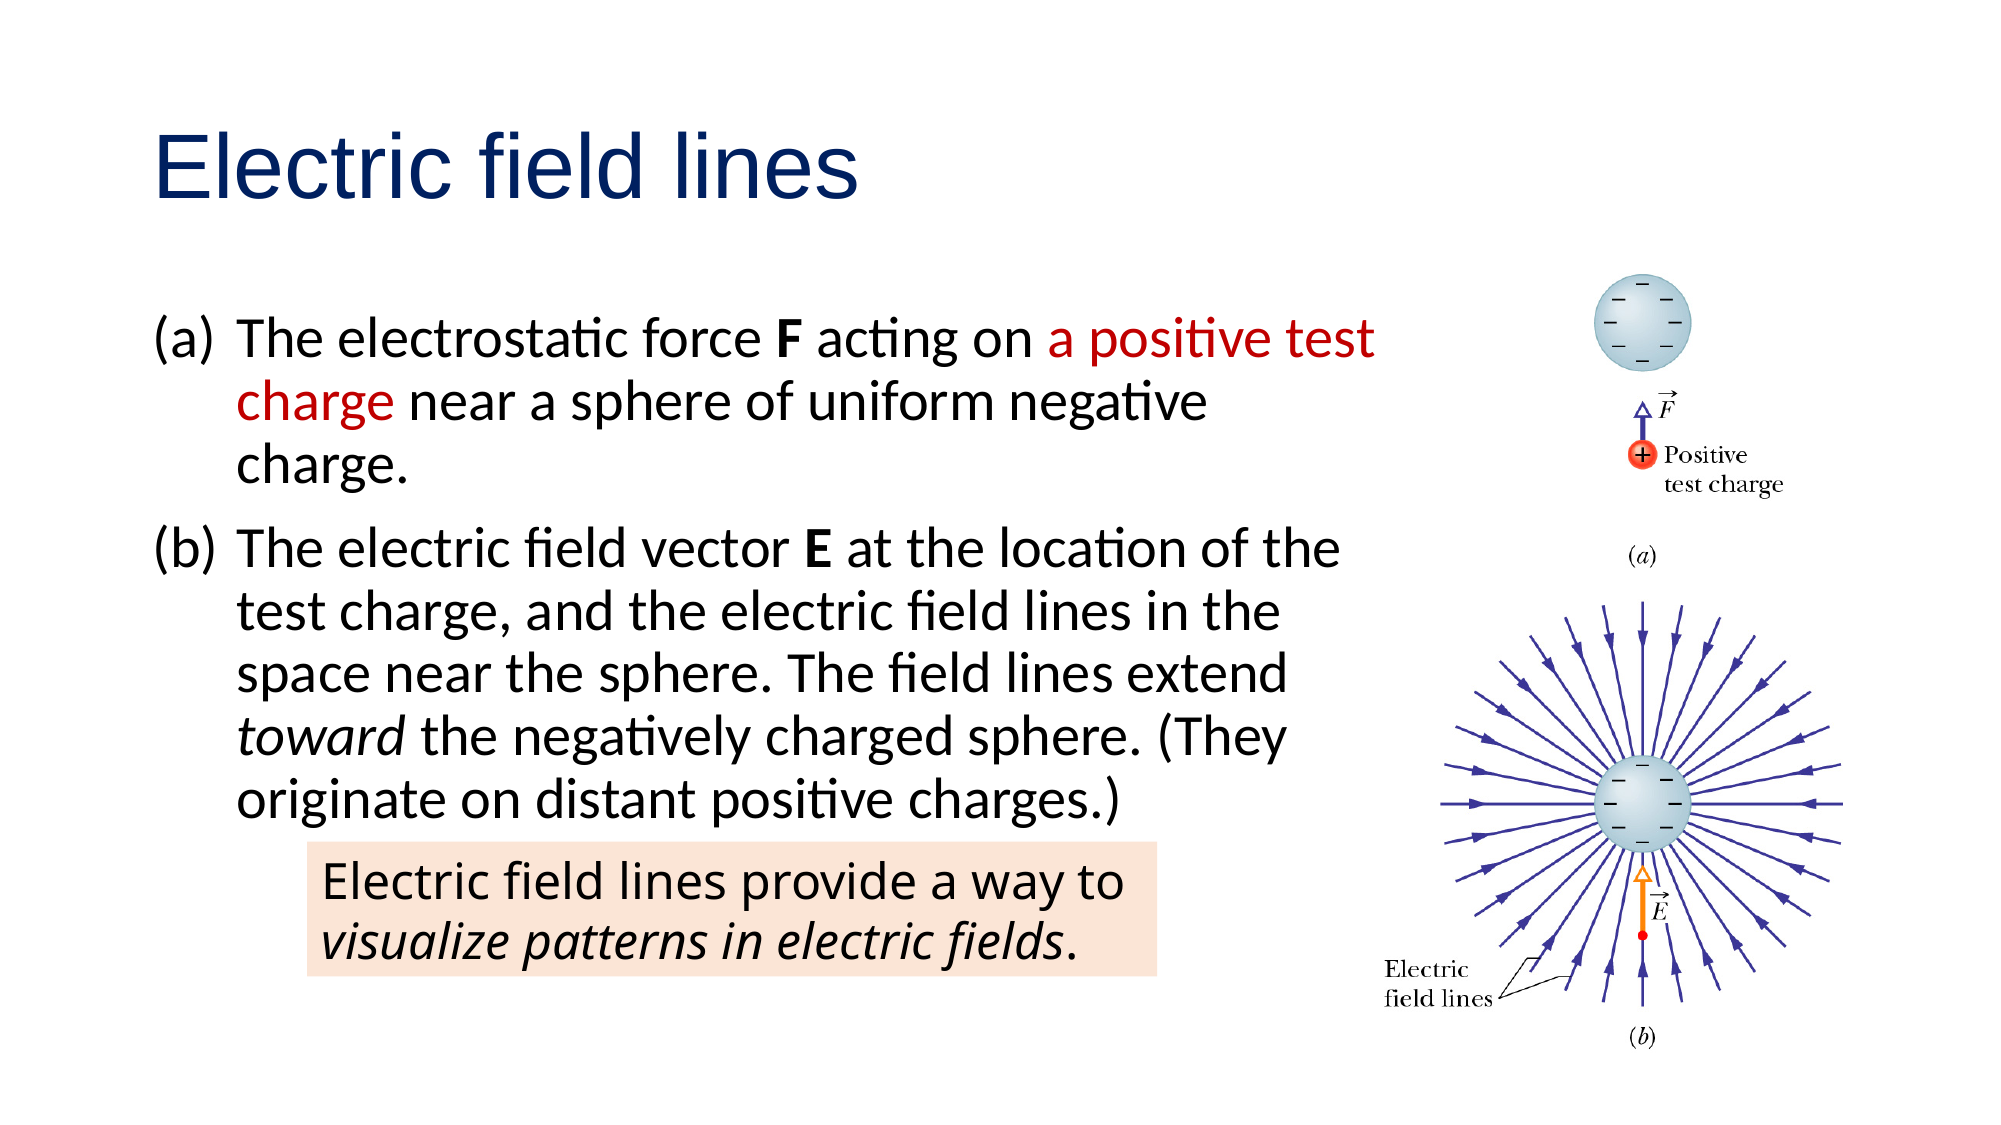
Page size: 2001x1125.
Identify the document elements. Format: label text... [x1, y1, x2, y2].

title Electric field lines [137, 59, 1863, 278]
text_box Electric field lines provide a way to visualize patterns in electric fields. [307, 841, 1158, 977]
list The electrostatic force F acting on a positive test charge near a sphere of uniform negative charge. The electric field vector E at the location of the test charge, and the electric field lines in the space near the sphere. The field lines extend toward the negatively charged sphere. (They originate on distant positive charges.) [137, 299, 1383, 1014]
picture [1383, 260, 1843, 1053]
